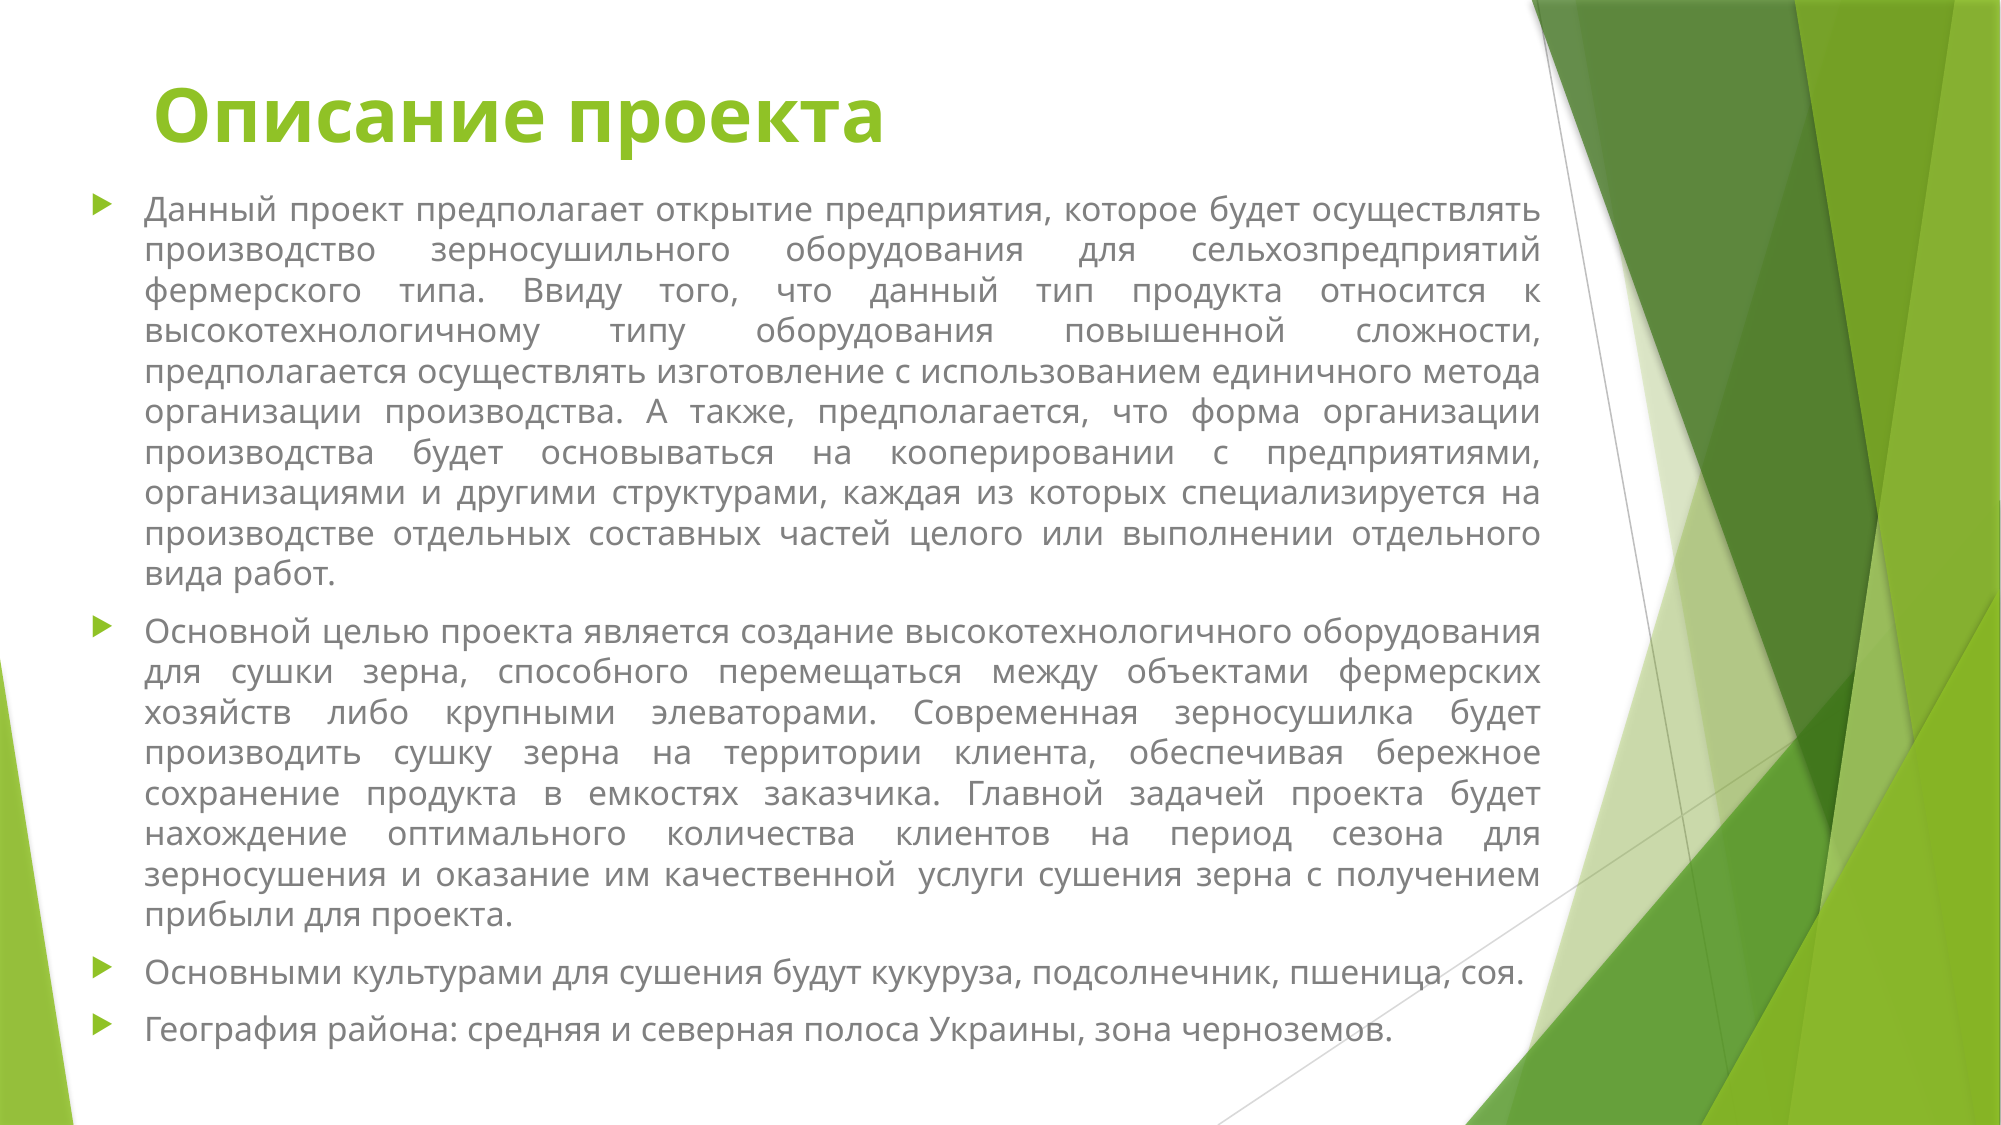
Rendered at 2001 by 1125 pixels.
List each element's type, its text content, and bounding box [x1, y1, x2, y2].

list Данный проект предполагает открытие предприятия, которое будет осуществлять производство зерносушильного оборудования для сельхозпредприятий фермерского типа. Ввиду того, что данный тип продукта относится к высокотехнологичному типу оборудования повышенной сложности, предполагается осуществлять изготовление с использованием единичного метода организации производства. А также, предполагается, что форма организации производства будет основываться на кооперировании с предприятиями, организациями и другими структурами, каждая из которых специализируется на производстве отдельных составных частей целого или выполнении отдельного вида работ. Основной целью проекта является создание высокотехнологичного оборудования для сушки зерна, способного перемещаться между объектами фермерских хозяйств либо крупными элеваторами. Современная зерносушилка будет производить сушку зерна на территории клиента, обеспечивая бережное сохранение продукта в емкостях заказчика. Главной задачей проекта будет нахождение оптимального количества клиентов на период сезона для зерносушения и оказание им качественной услуги сушения зерна с получением прибыли для проекта. Основными культурами для сушения будут кукуруза, подсолнечник, пшеница, соя. География района: средняя и северная полоса Украины, зона черноземов. [75, 179, 1556, 1090]
title Описание проекта [137, 59, 1863, 180]
